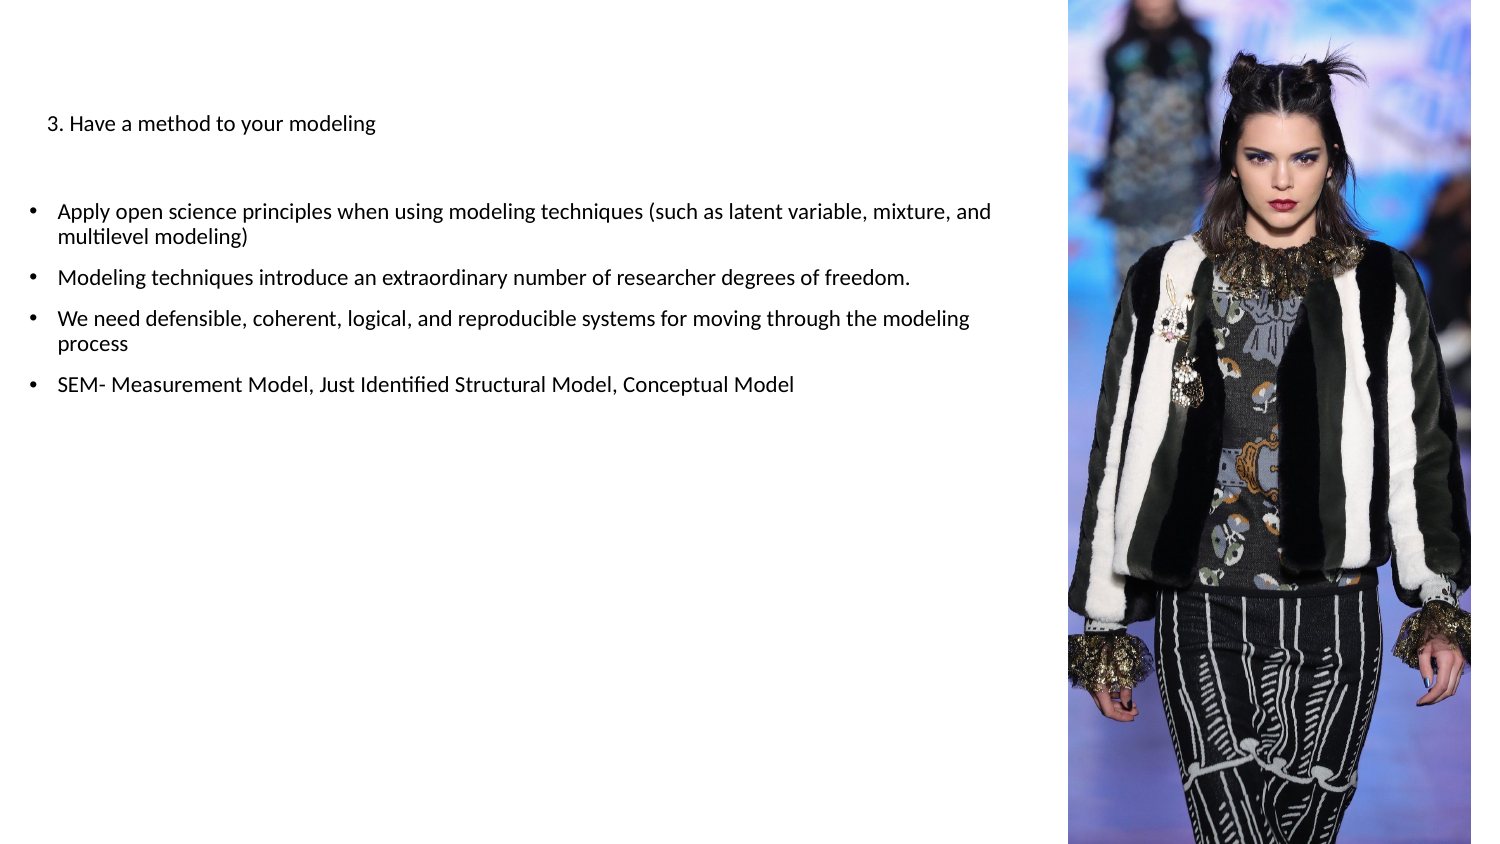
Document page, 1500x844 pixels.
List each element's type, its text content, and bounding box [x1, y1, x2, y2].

list Apply open science principles when using modeling techniques (such as latent variable, mixture, and multilevel modeling) Modeling techniques introduce an extraordinary number of researcher degrees of freedom. We need defensible, coherent, logical, and reproducible systems for moving through the modeling process SEM- Measurement Model, Just Identified Structural Model, Conceptual Model [17, 193, 1045, 836]
picture [1068, 0, 1471, 844]
title 3. Have a method to your modeling [35, 34, 1063, 213]
